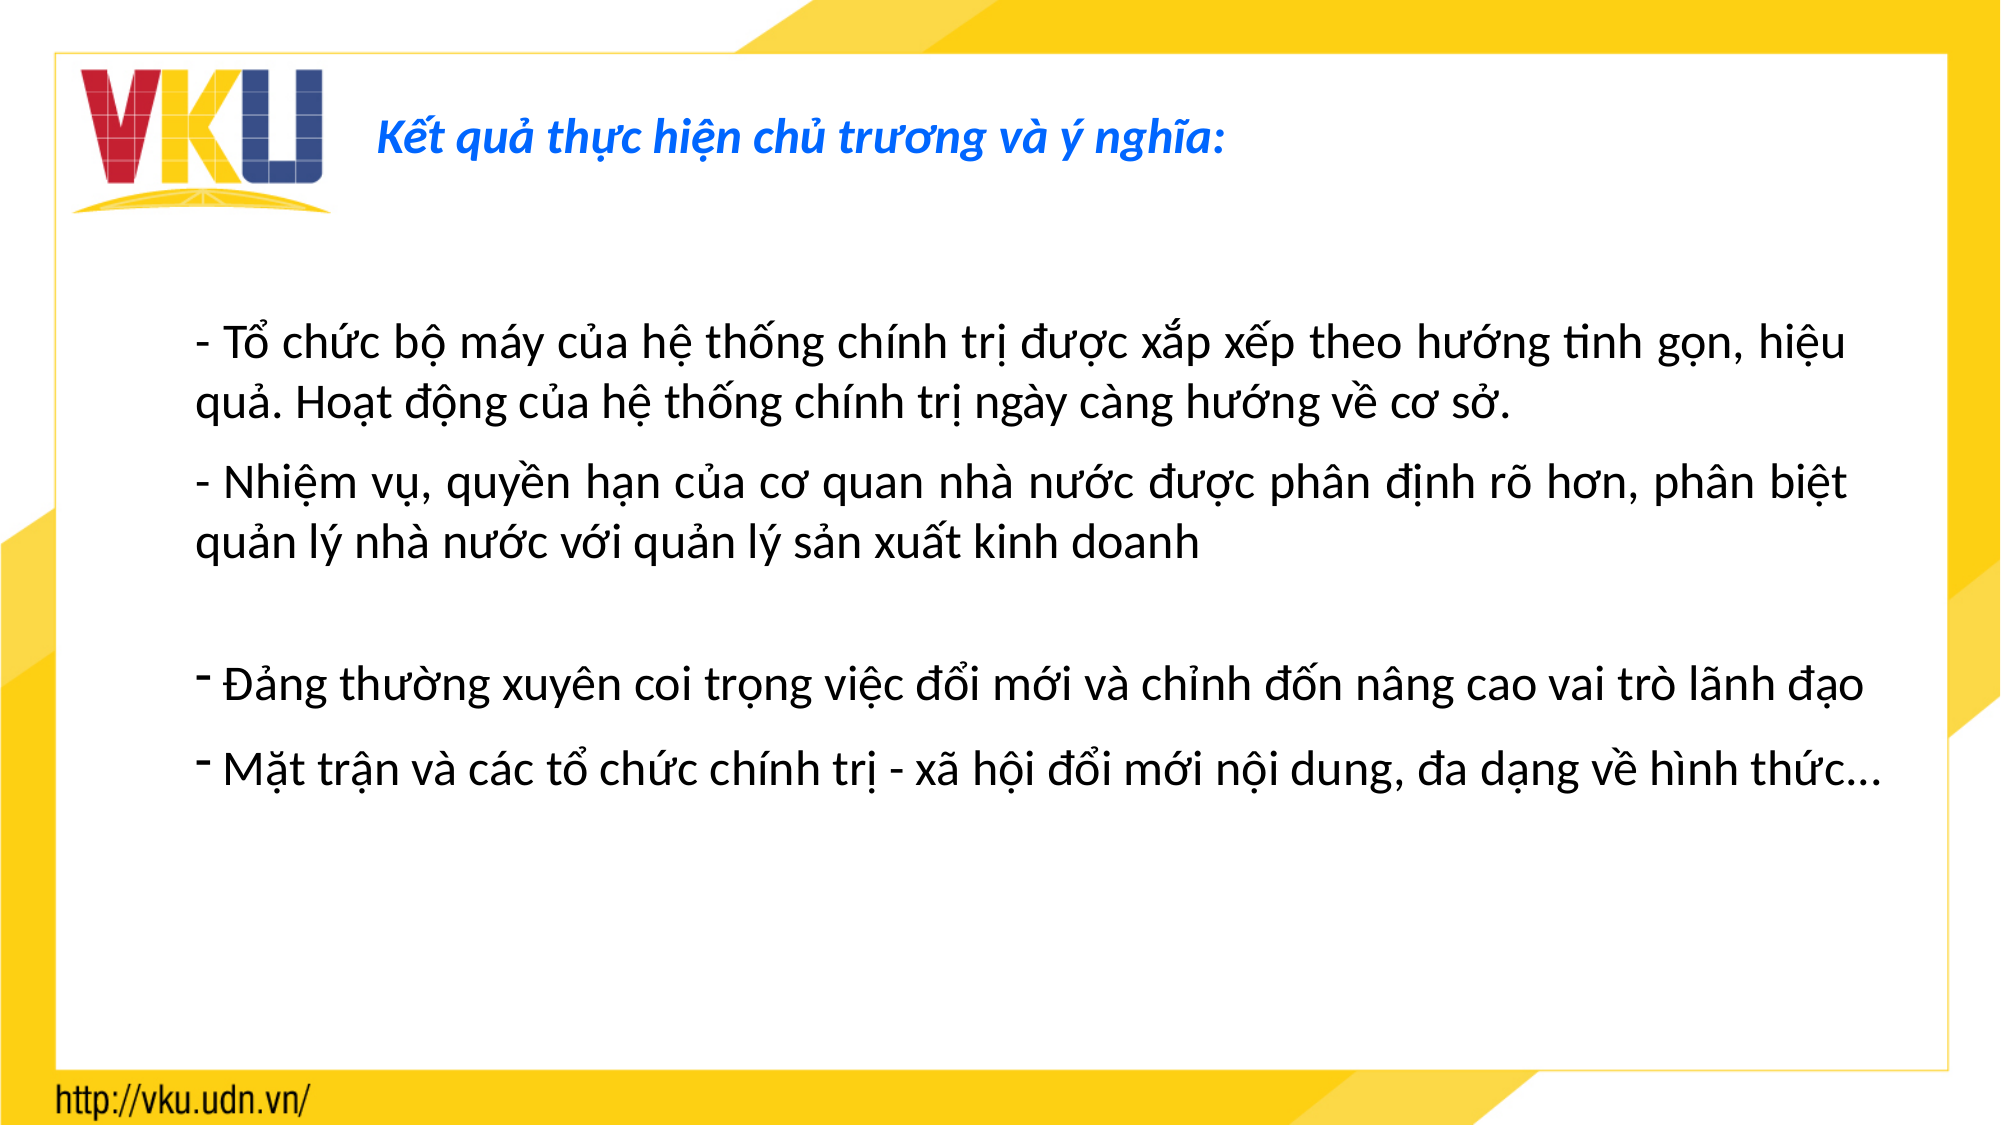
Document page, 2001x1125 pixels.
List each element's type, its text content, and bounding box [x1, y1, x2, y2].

text_box Kết quả thực hiện chủ trương và ý nghĩa: [362, 84, 1650, 171]
picture [0, 0, 2001, 1125]
text_box - Tổ chức bộ máy của hệ thống chính trị được xắp xếp theo hướng tinh gọn, hiệu quả. Hoạt động của hệ thống chính trị ngày càng hướng về cơ sở. - Nhiệm vụ, quyền hạn của cơ quan nhà nước được phân định rõ hơn, phân biệt quản lý nhà nước với quản lý sản xuất kinh doanh [180, 301, 1864, 576]
text_box Đảng thường xuyên coi trọng việc đổi mới và chỉnh đốn nâng cao vai trò lãnh đạo Mặt trận và các tổ chức chính trị - xã hội đổi mới nội dung, đa dạng về hình thức... [180, 643, 1950, 803]
